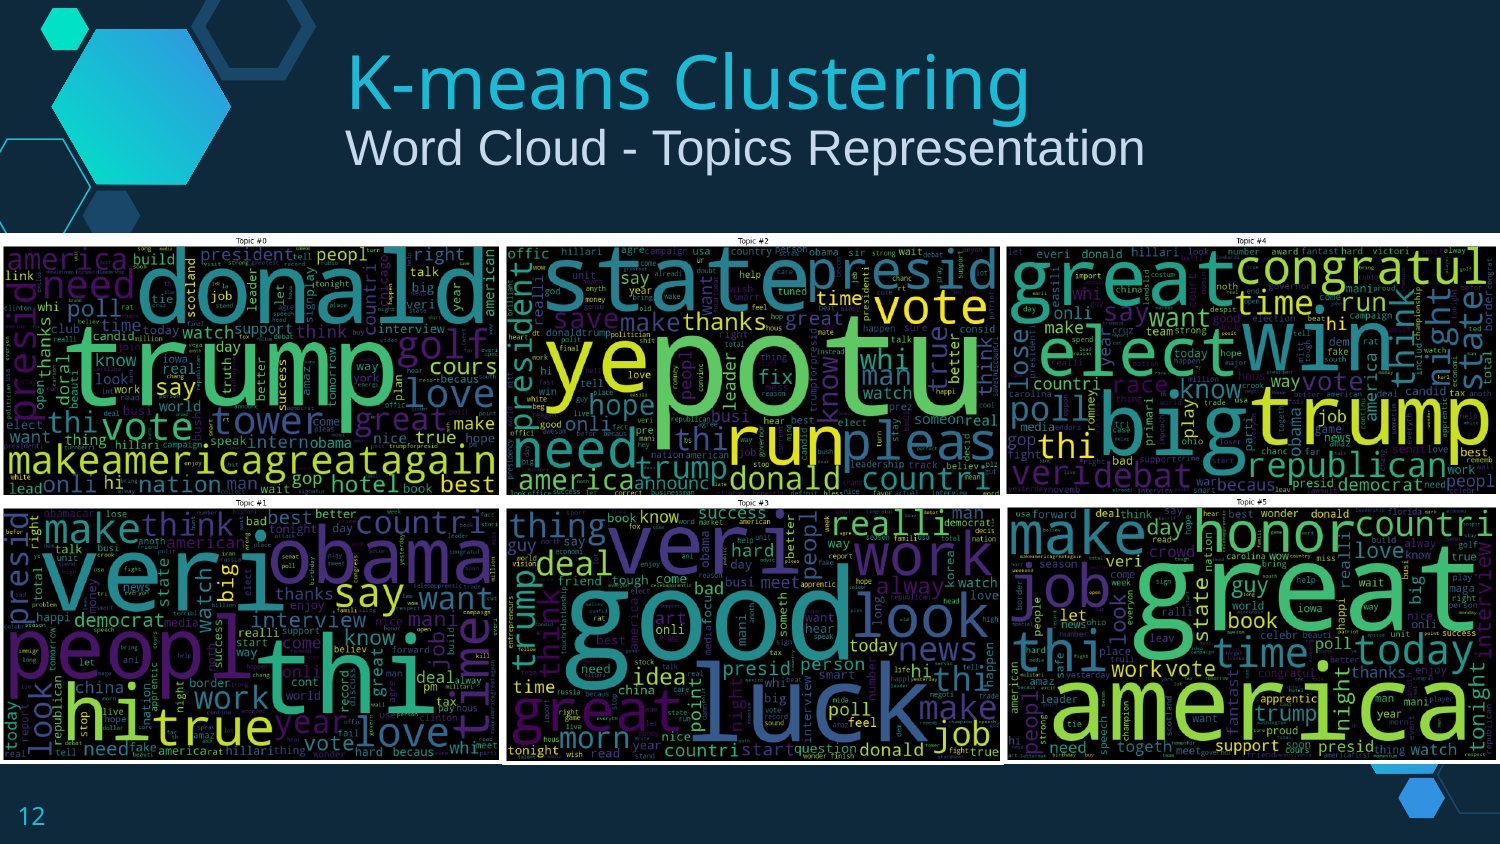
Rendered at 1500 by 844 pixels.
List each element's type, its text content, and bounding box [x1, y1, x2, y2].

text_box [0, 232, 1500, 765]
slide_number 12 [2, 785, 93, 844]
text_box Word Cloud - Topics Representation [330, 100, 1298, 191]
text_box K-means Clustering [330, 33, 1400, 140]
